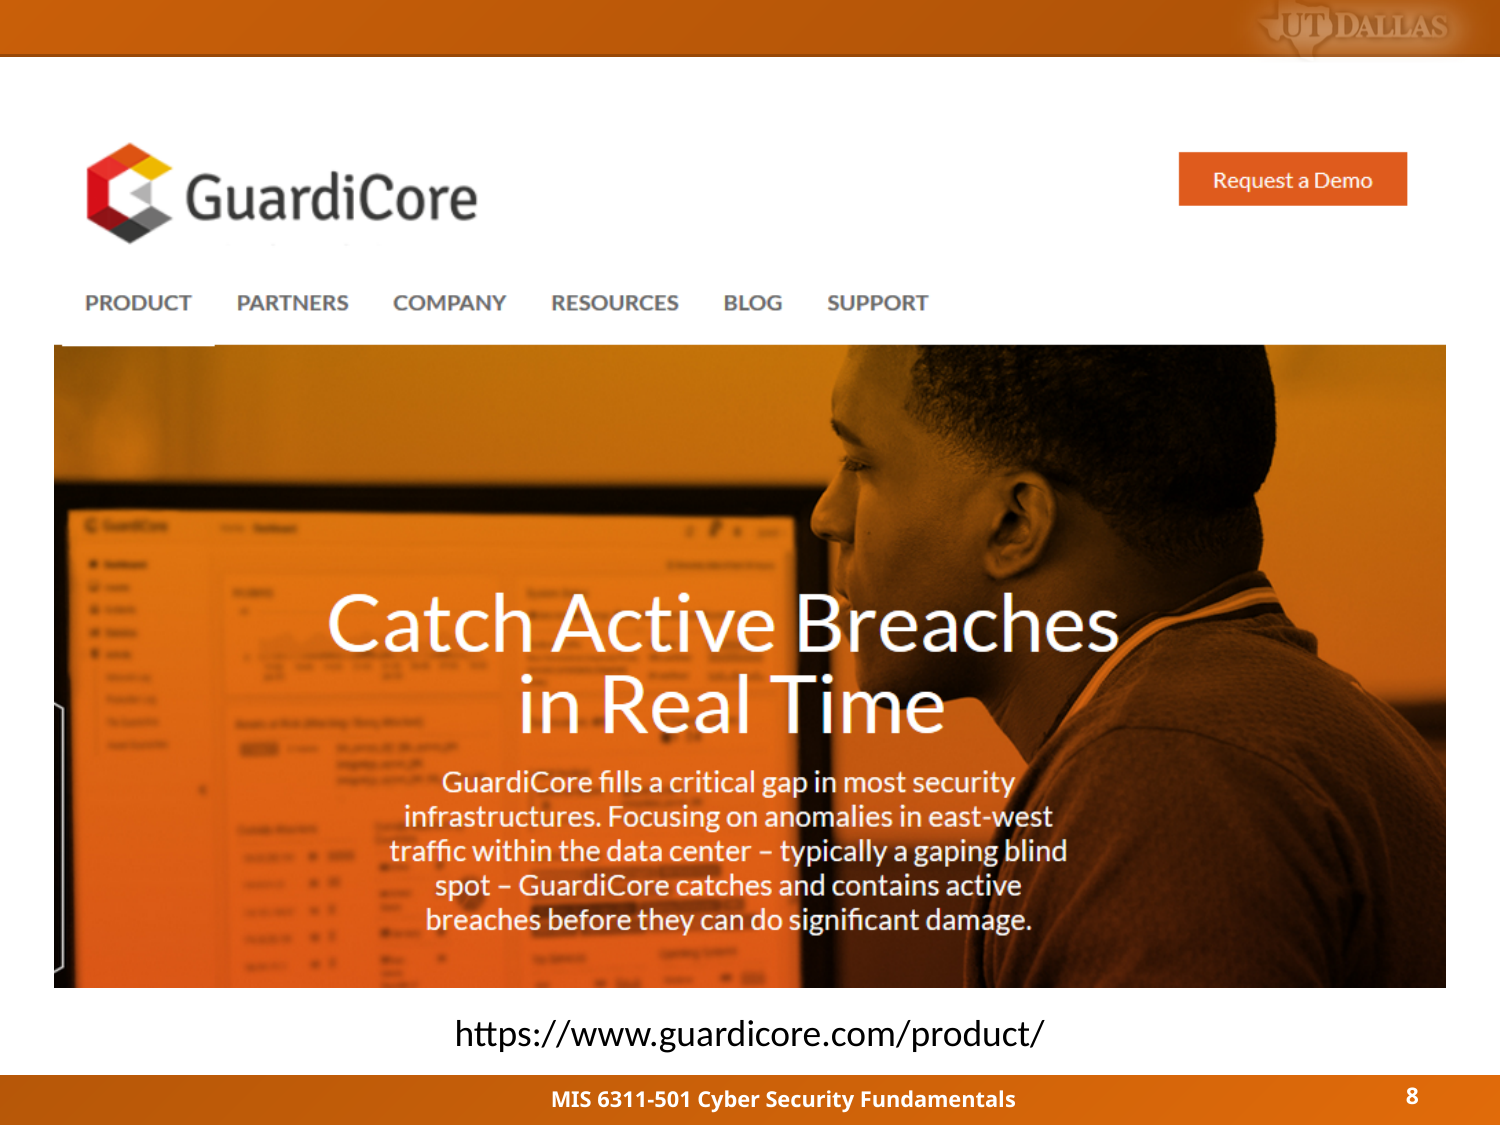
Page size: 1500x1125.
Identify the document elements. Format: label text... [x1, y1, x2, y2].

slide_number 8 [1350, 1076, 1475, 1120]
picture [53, 122, 1447, 988]
text_box https://www.guardicore.com/product/ [439, 1001, 1061, 1062]
picture [1218, 0, 1500, 62]
